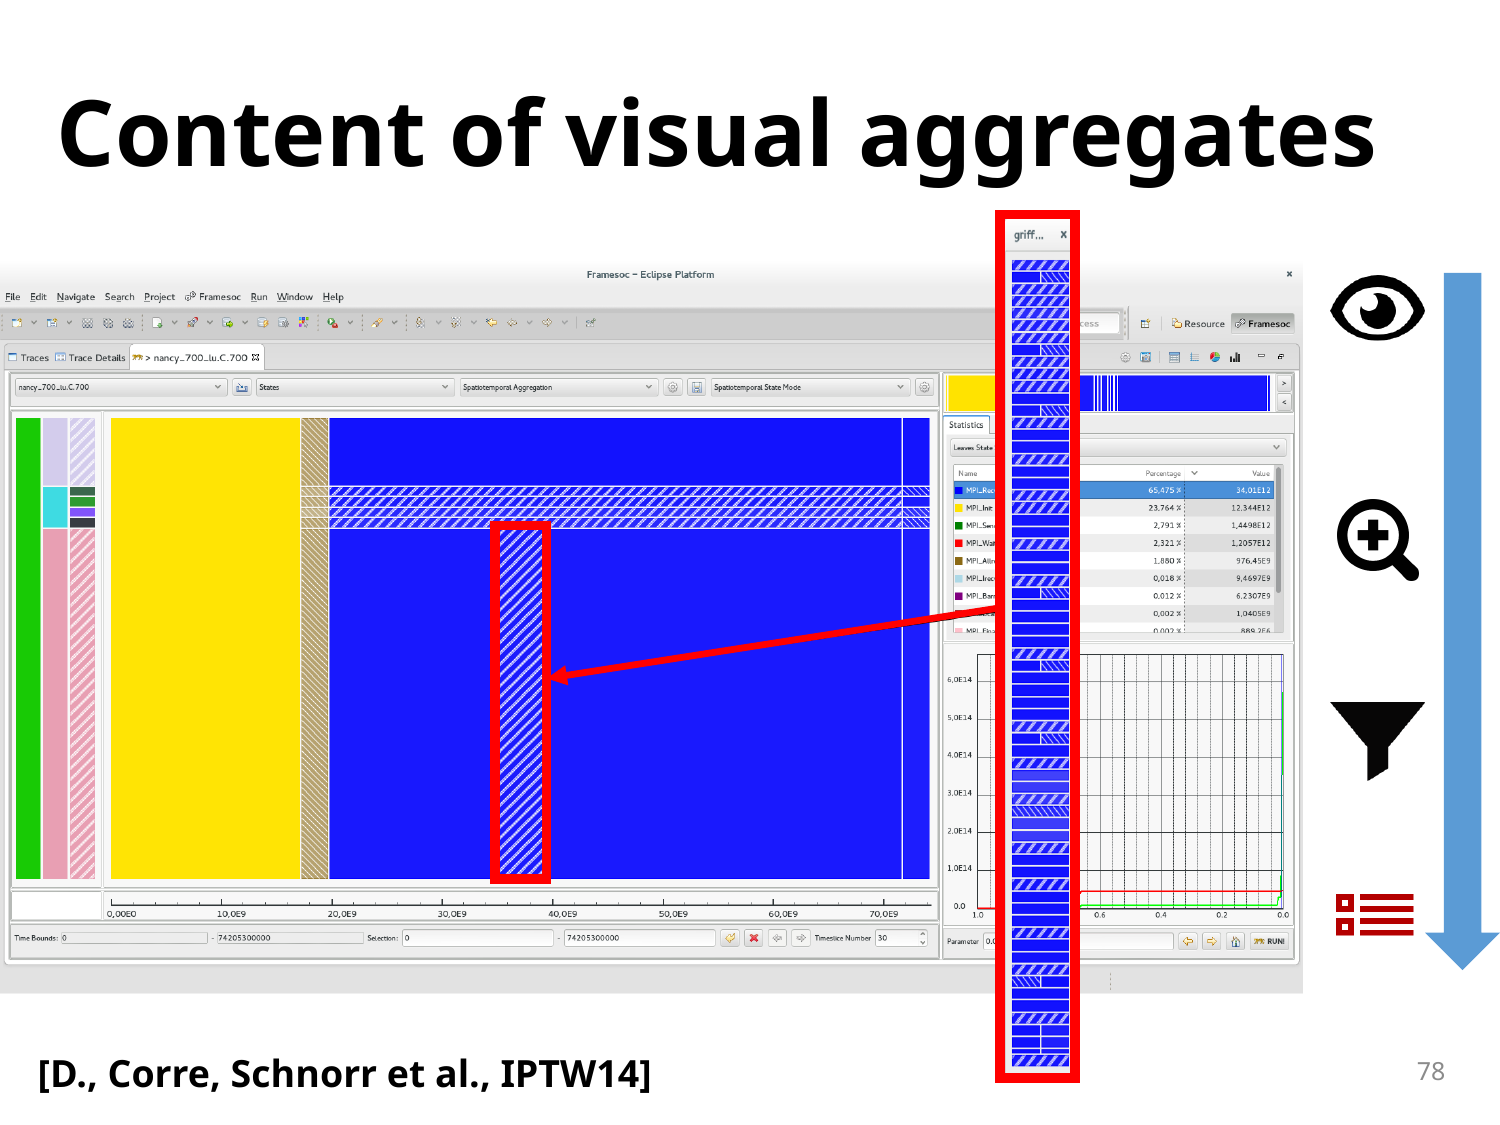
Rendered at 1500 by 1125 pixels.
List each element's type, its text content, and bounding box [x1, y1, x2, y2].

picture [0, 216, 1303, 1078]
picture [1330, 864, 1425, 959]
text_box [1425, 271, 1500, 972]
picture [1330, 702, 1425, 781]
title Content of visual aggregates [41, 59, 1461, 215]
text_box [D., Corre, Schnorr et al., IPTW14] [23, 1078, 781, 1103]
picture [1337, 499, 1419, 581]
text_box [546, 608, 997, 679]
picture [1330, 263, 1425, 358]
slide_number 78 [1059, 1042, 1461, 1103]
